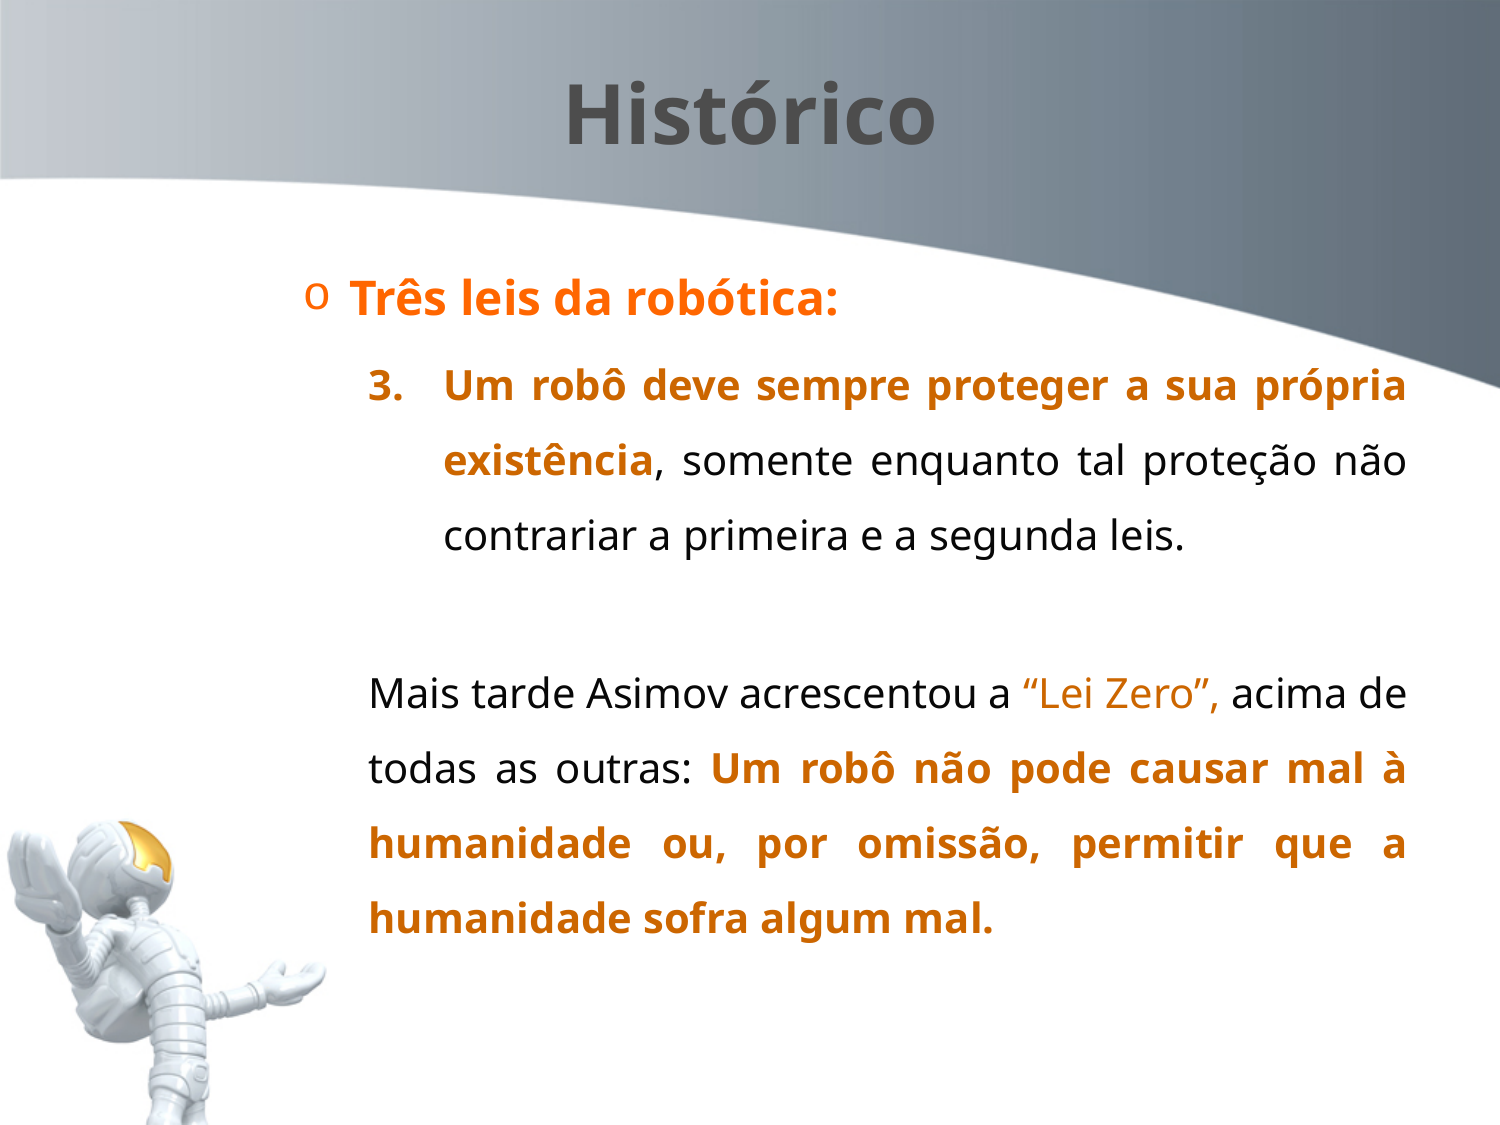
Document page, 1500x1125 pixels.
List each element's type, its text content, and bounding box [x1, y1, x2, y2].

title Histórico [212, 4, 1288, 218]
list Três leis da robótica: Um robô deve sempre proteger a sua própria existência, somente enquanto tal proteção não contrariar a primeira e a segunda leis. Mais tarde Asimov acrescentou a “Lei Zero”, acima de todas as outras: Um robô não pode causar mal à humanidade ou, por omissão, permitir que a humanidade sofra algum mal. [212, 231, 1424, 1071]
picture [0, 0, 1500, 1125]
